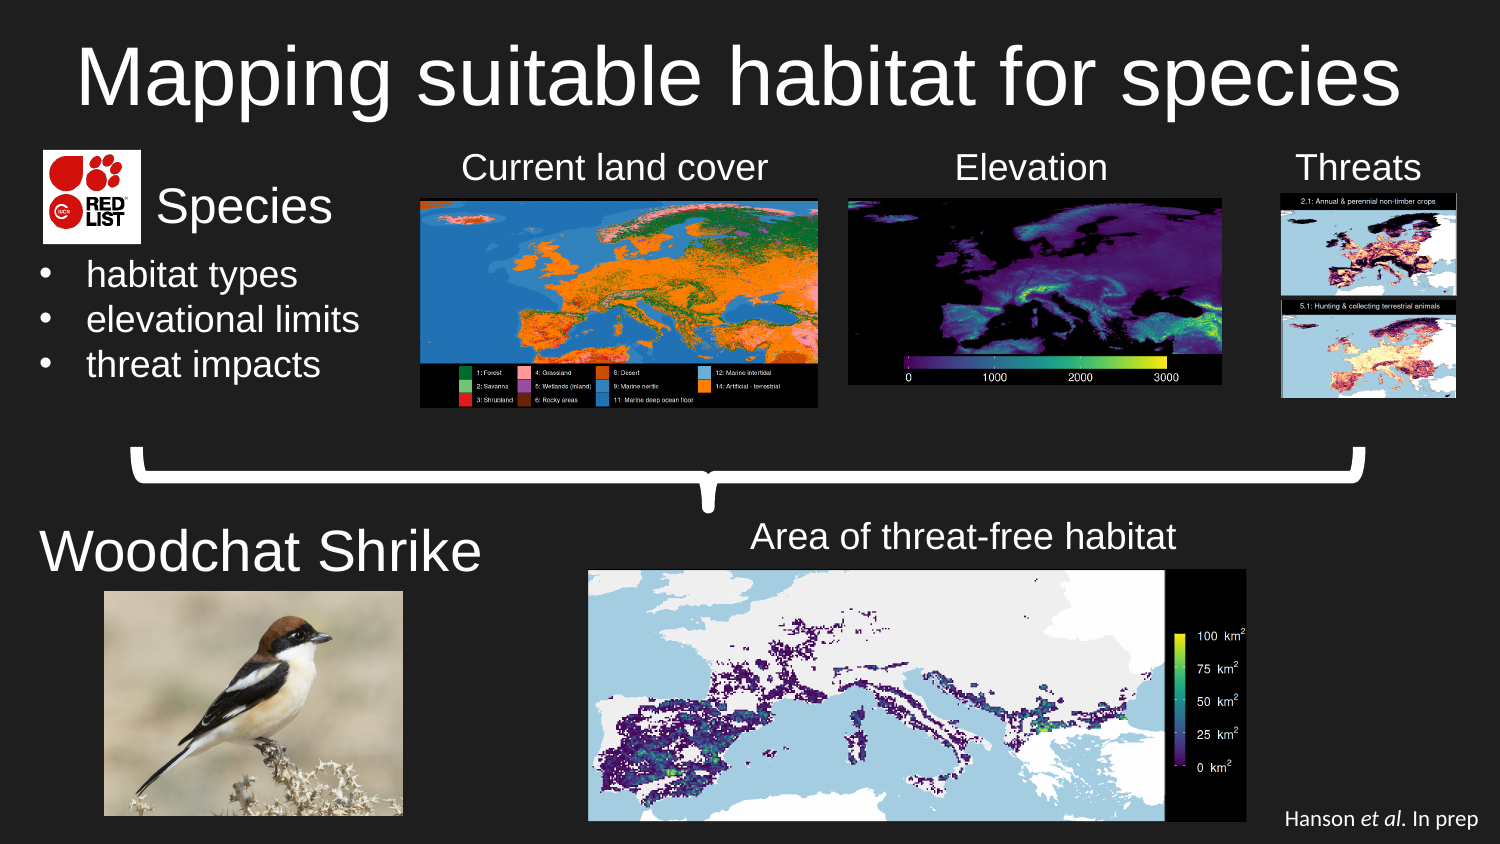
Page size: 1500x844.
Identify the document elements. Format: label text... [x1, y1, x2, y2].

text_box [848, 134, 1222, 385]
text_box [135, 446, 1360, 508]
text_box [42, 149, 142, 245]
title Mapping suitable habitat for species [75, 7, 1425, 149]
picture [1281, 300, 1457, 399]
text_box Area of threat-free habitat [735, 504, 1281, 565]
text_box Species [146, 166, 364, 242]
text_box habitat types elevational limits threat impacts [24, 242, 390, 392]
picture [103, 591, 404, 817]
picture [587, 569, 1247, 822]
text_box Threats [1280, 135, 1438, 191]
picture [1280, 193, 1457, 296]
text_box Woodchat Shrike [24, 506, 515, 591]
text_box Hanson et al. In prep [1270, 795, 1486, 844]
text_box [420, 134, 818, 408]
